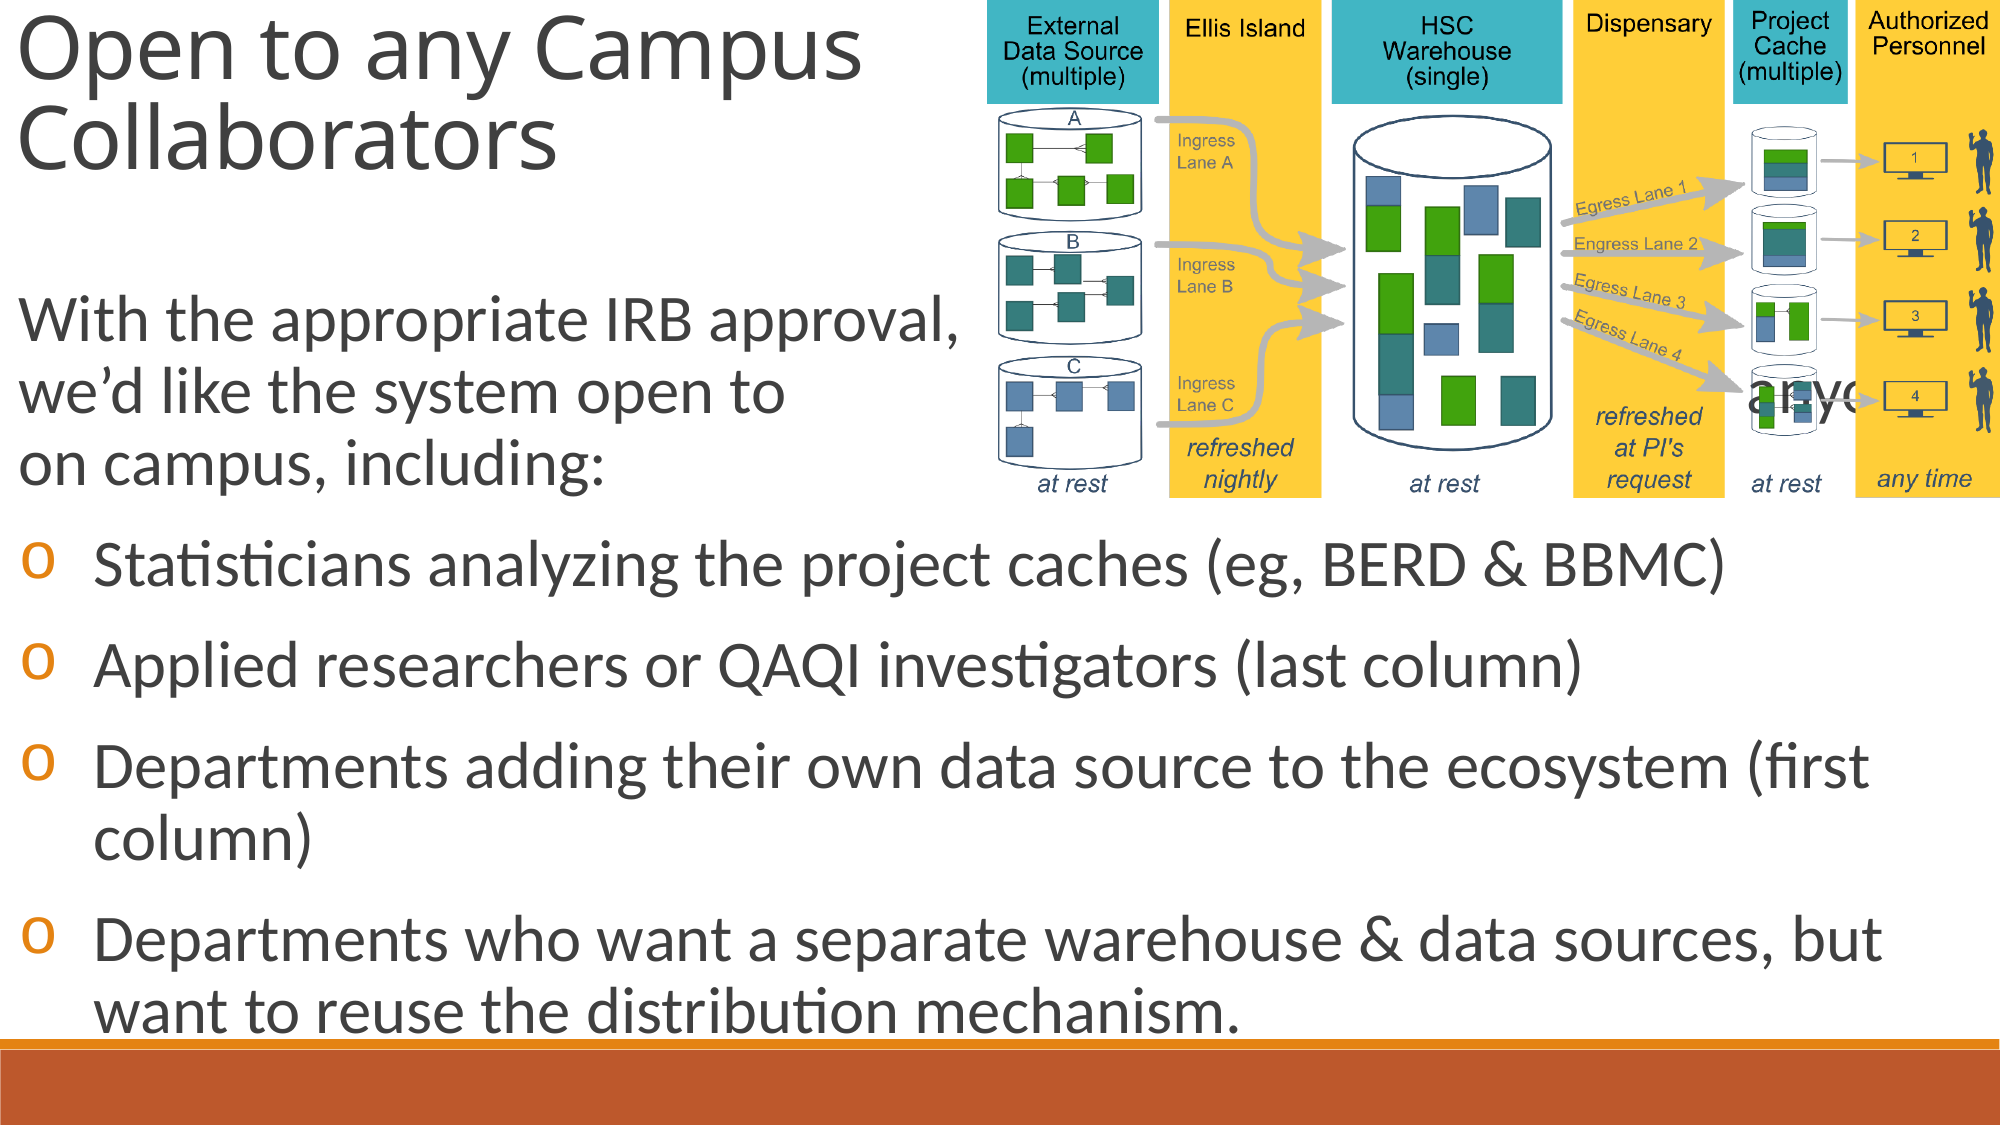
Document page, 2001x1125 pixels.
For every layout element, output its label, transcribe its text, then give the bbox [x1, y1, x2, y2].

list With the appropriate IRB approval, we’d like the system open to anyone on campus, including: Statisticians analyzing the project caches (eg, BERD & BBMC) Applied researchers or QAQI investigators (last column) Departments adding their own data source to the ecosystem (first column) Departments who want a separate warehouse & data sources, but want to reuse the distribution mechanism. [18, 276, 1947, 1050]
title Open to any Campus Collaborators [0, 0, 985, 195]
picture [986, 0, 2000, 499]
